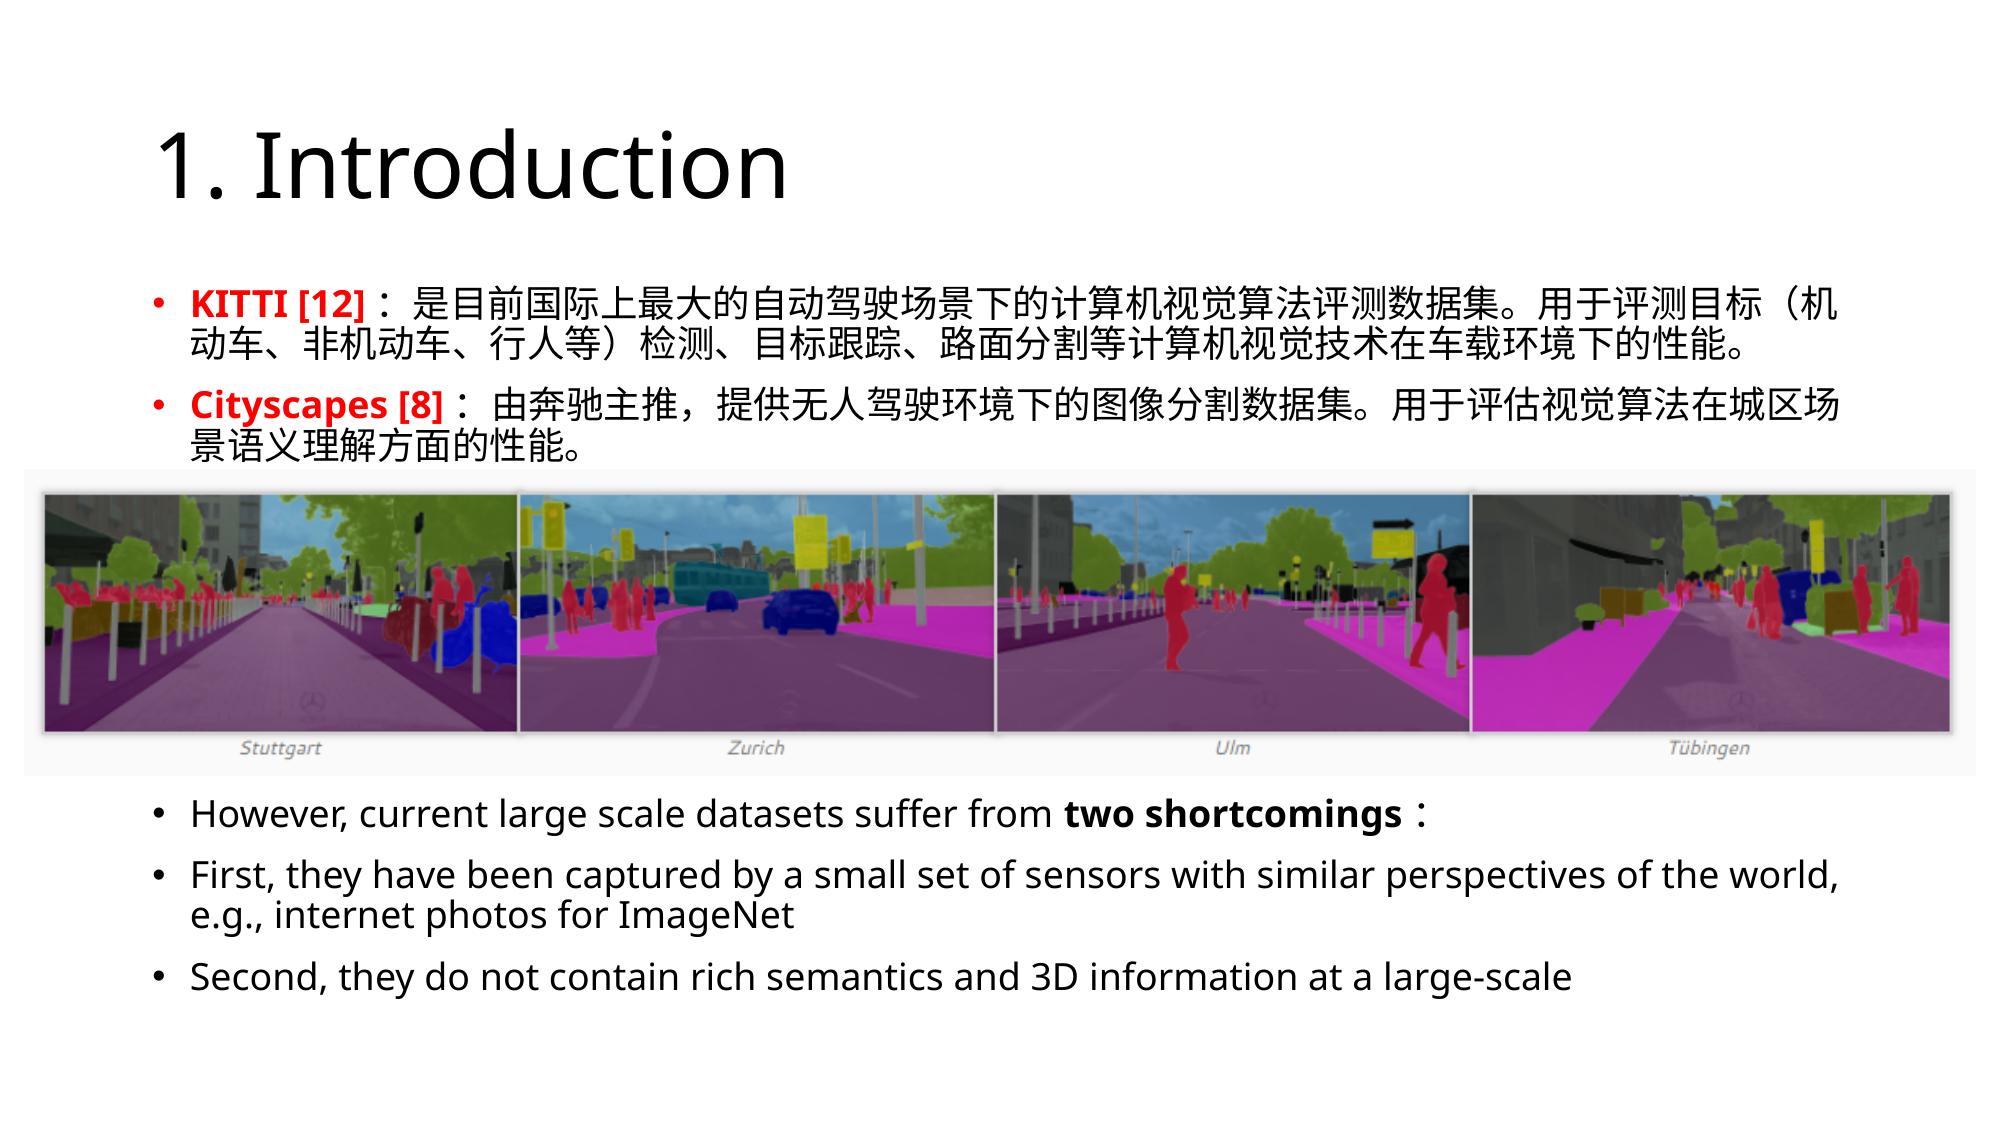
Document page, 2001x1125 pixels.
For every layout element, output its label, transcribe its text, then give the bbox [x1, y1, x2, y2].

list KITTI [12]：是目前国际上最大的自动驾驶场景下的计算机视觉算法评测数据集。用于评测目标（机动车、非机动车、行人等）检测、目标跟踪、路面分割等计算机视觉技术在车载环境下的性能。 Cityscapes [8]：由奔驰主推，提供无人驾驶环境下的图像分割数据集。用于评估视觉算法在城区场景语义理解方面的性能。 However, current large scale datasets suffer from two shortcomings： First, they have been captured by a small set of sensors with similar perspectives of the world, e.g., internet photos for ImageNet Second, they do not contain rich semantics and 3D information at a large-scale [137, 277, 1863, 469]
list KITTI [12]：是目前国际上最大的自动驾驶场景下的计算机视觉算法评测数据集。用于评测目标（机动车、非机动车、行人等）检测、目标跟踪、路面分割等计算机视觉技术在车载环境下的性能。 Cityscapes [8]：由奔驰主推，提供无人驾驶环境下的图像分割数据集。用于评估视觉算法在城区场景语义理解方面的性能。 However, current large scale datasets suffer from two shortcomings： First, they have been captured by a small set of sensors with similar perspectives of the world, e.g., internet photos for ImageNet Second, they do not contain rich semantics and 3D information at a large-scale [137, 776, 1863, 1066]
title 1. Introduction [137, 59, 1863, 277]
picture [24, 469, 1976, 776]
